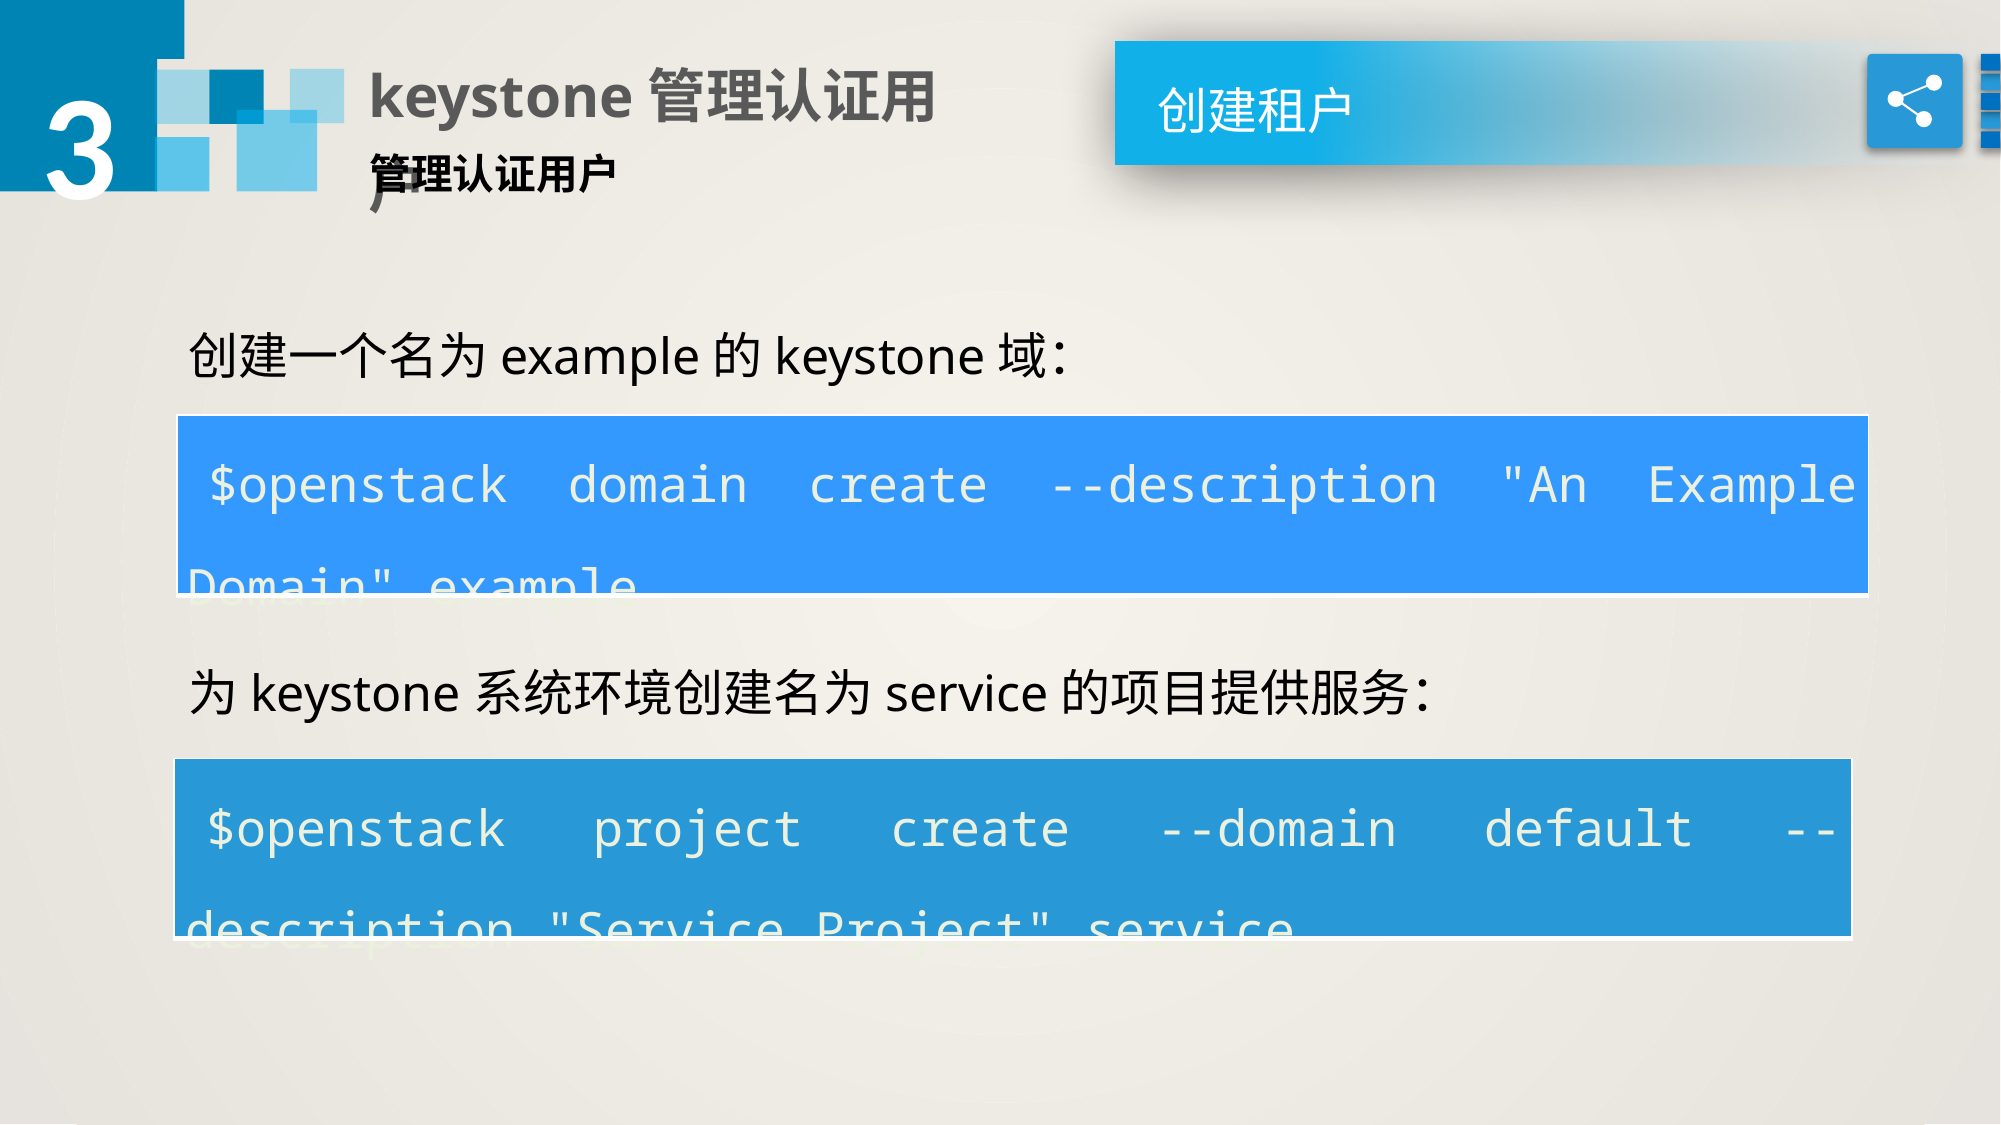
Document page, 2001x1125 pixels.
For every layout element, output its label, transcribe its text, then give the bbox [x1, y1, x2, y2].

table_header $openstack domain create --description "An Example Domain" example [178, 416, 1868, 593]
list 3 [21, 0, 137, 239]
list 管理认证用户 [354, 125, 1102, 226]
list 创建租户 [1142, 54, 1889, 155]
table_header $openstack project create --domain default --description "Service Project" service [175, 759, 1851, 936]
text_box 创建一个名为example的keystone域： [173, 287, 1822, 392]
list keystone管理认证用户 [353, 31, 1004, 155]
text_box 为keystone系统环境创建名为service的项目提供服务： [173, 623, 1822, 729]
